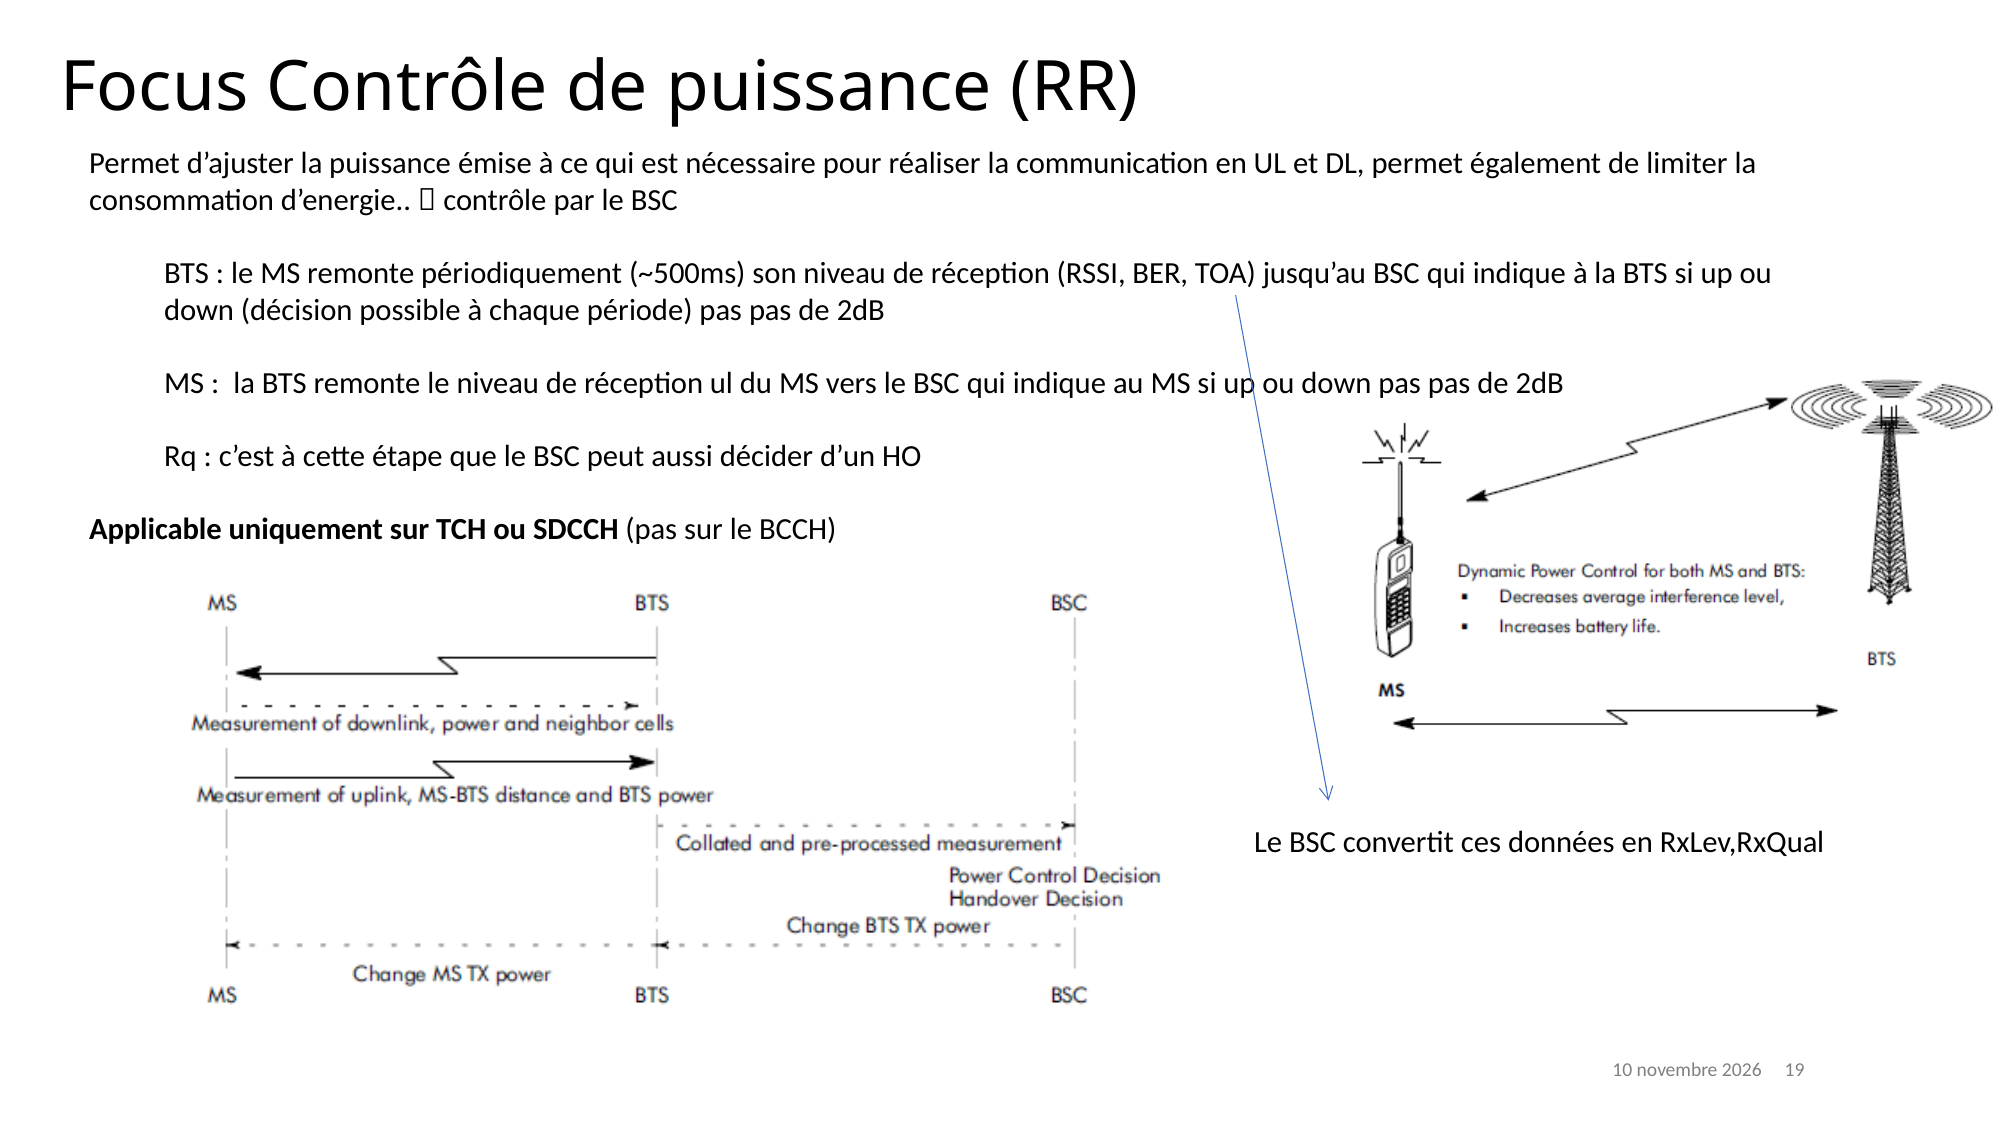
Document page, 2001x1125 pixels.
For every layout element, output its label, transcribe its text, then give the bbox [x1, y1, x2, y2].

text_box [1235, 295, 1329, 801]
picture [1361, 362, 2000, 734]
text_box Permet d’ajuster la puissance émise à ce qui est nécessaire pour réaliser la communication en UL et DL, permet également de limiter la consommation d’energie..  contrôle par le BSC BTS : le MS remonte périodiquement (~500ms) son niveau de réception (RSSI, BER, TOA) jusqu’au BSC qui indique à la BTS si up ou down (décision possible à chaque période) pas pas de 2dB MS : la BTS remonte le niveau de réception ul du MS vers le BSC qui indique au MS si up ou down pas pas de 2dB Rq : c’est à cette étape que le BSC peut aussi décider d’un HO Applicable uniquement sur TCH ou SDCCH (pas sur le BCCH) [74, 135, 1833, 554]
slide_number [1581, 1051, 1773, 1087]
text_box Le BSC convertit ces données en RxLev,RxQual [1239, 814, 1840, 866]
picture [185, 582, 1169, 1019]
slide_number 19 [1773, 1051, 1899, 1087]
title Focus Contrôle de puissance (RR) [45, 42, 1936, 134]
